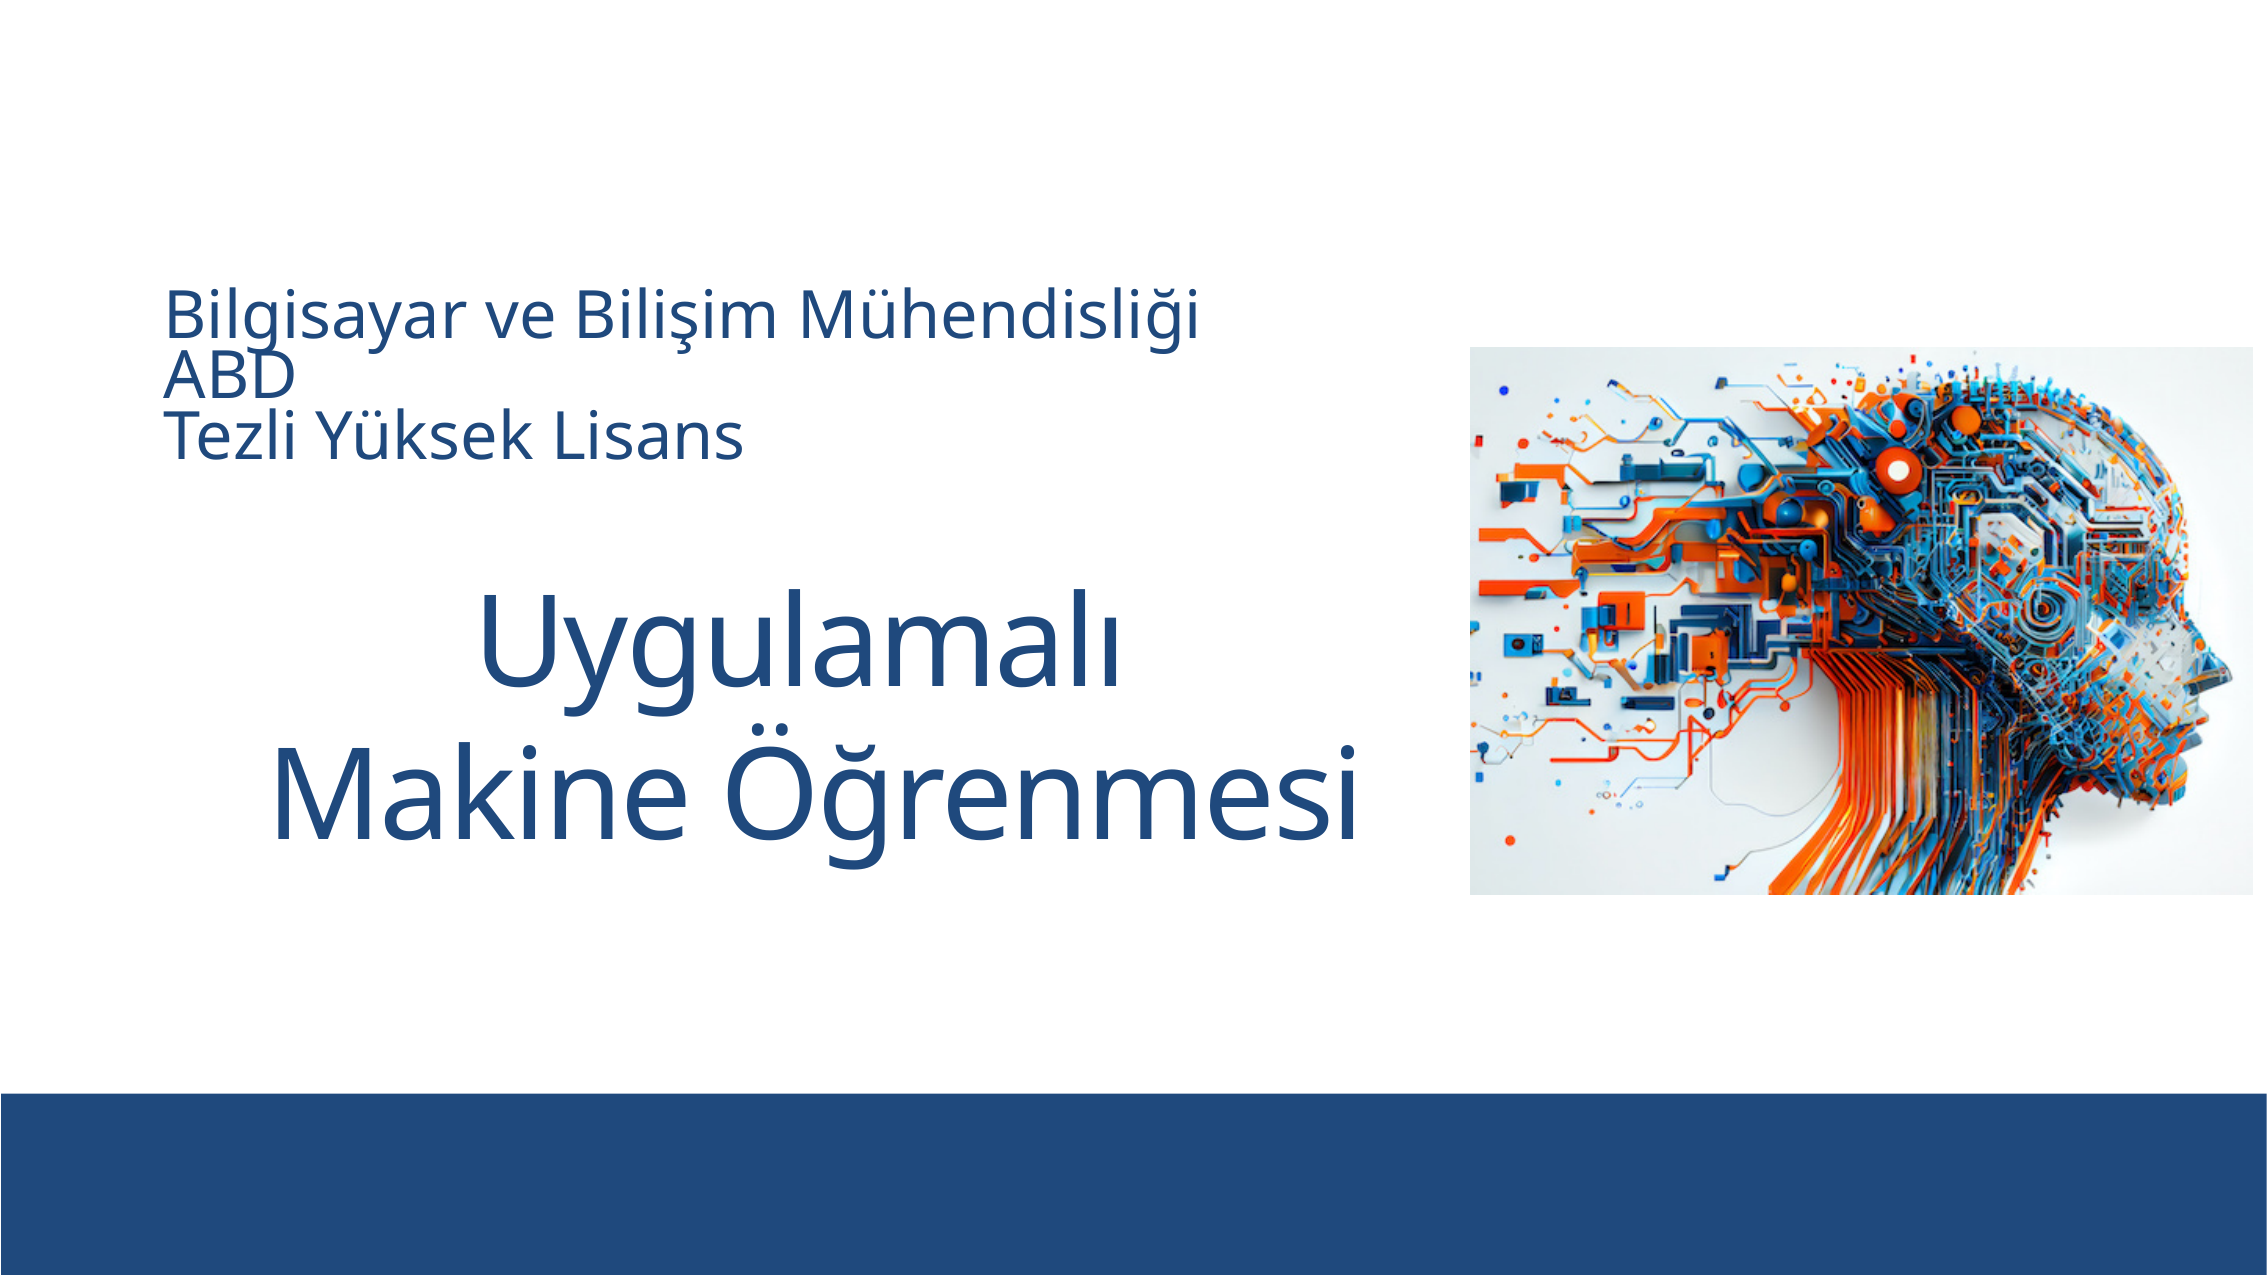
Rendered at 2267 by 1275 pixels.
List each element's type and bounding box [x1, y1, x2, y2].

text_box [113, 290, 1519, 1021]
picture [1470, 347, 2253, 895]
text_box [1, 1093, 2267, 1275]
